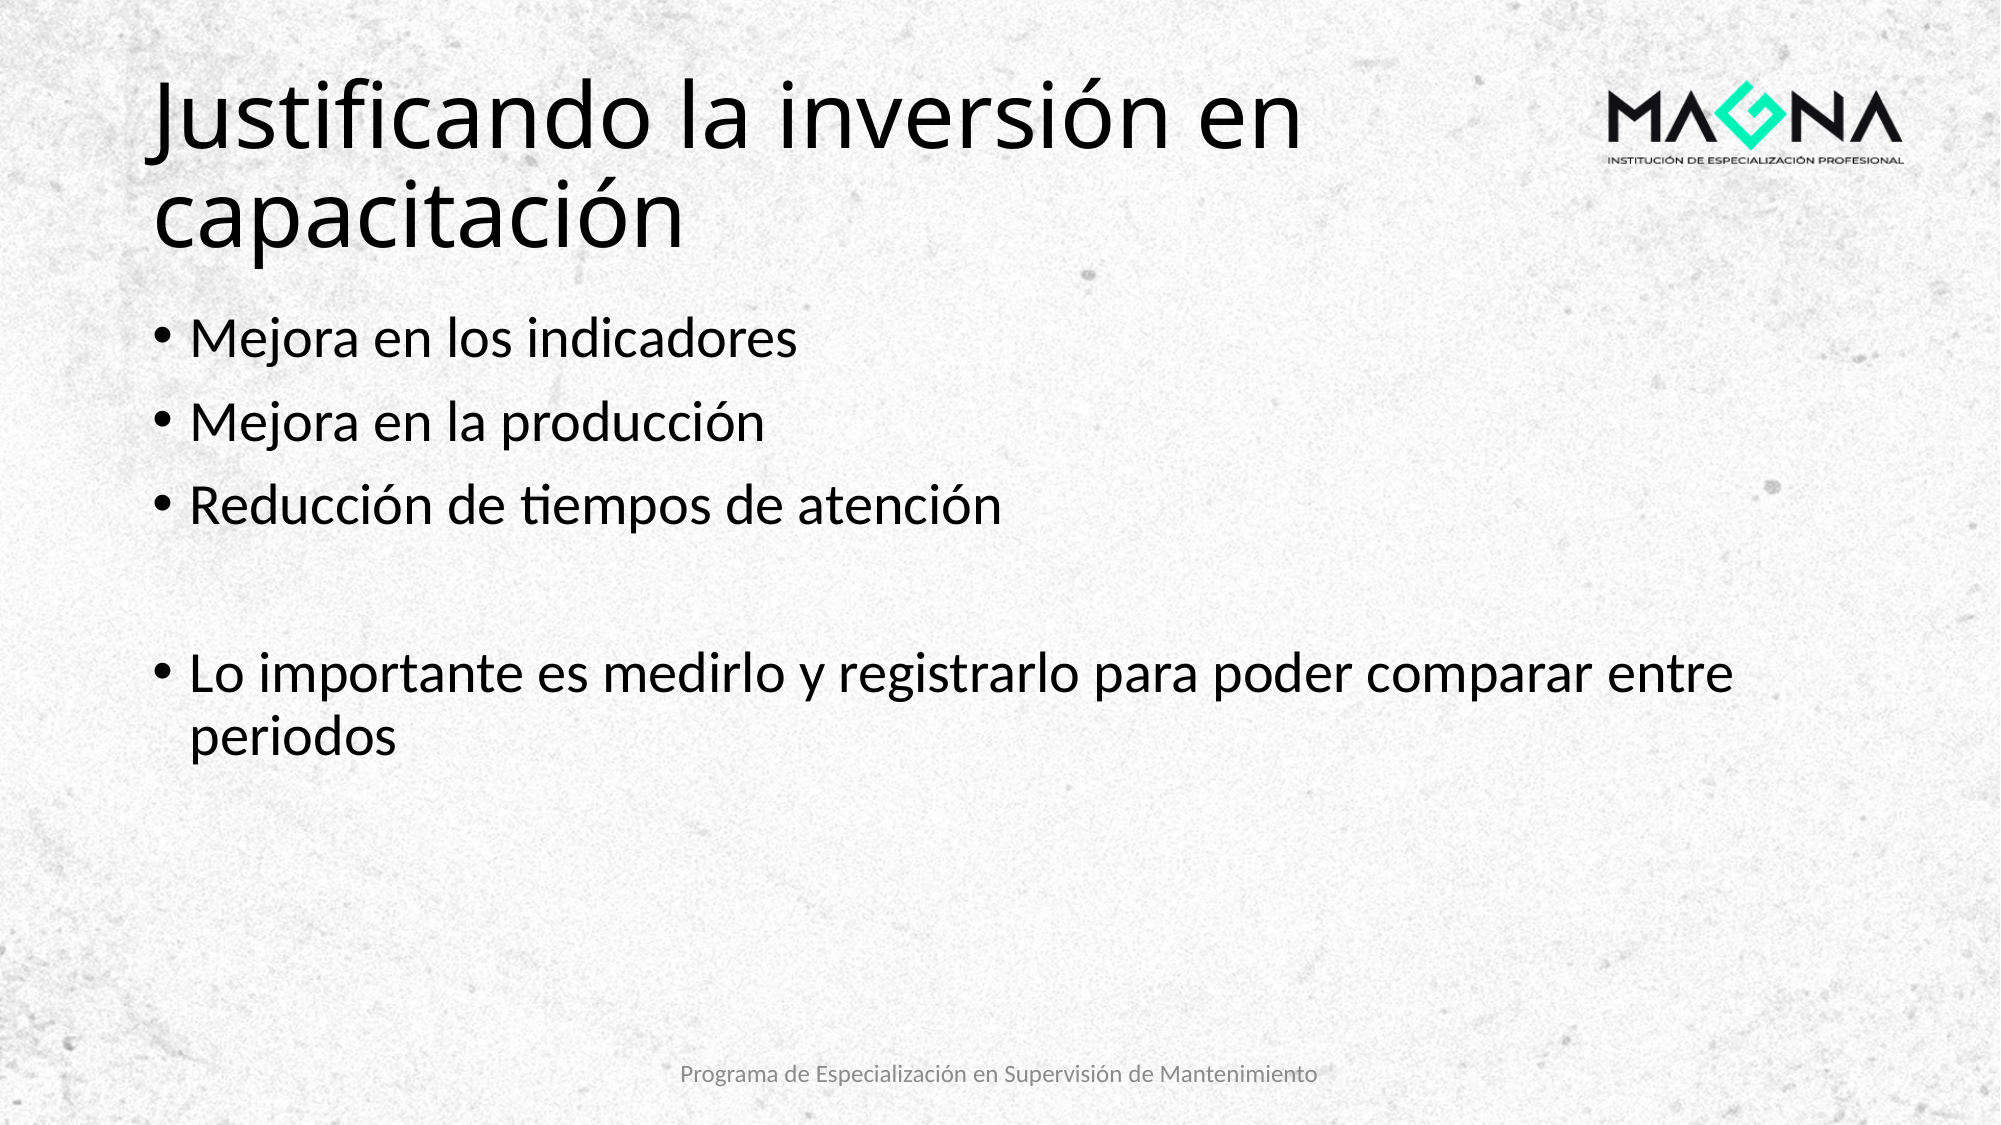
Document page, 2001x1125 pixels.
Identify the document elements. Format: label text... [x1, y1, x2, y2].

title Justificando la inversión en capacitación [137, 59, 1863, 278]
list Mejora en los indicadores Mejora en la producción Reducción de tiempos de atención Lo importante es medirlo y registrarlo para poder comparar entre periodos [137, 299, 1863, 1014]
picture [0, 0, 2001, 1125]
